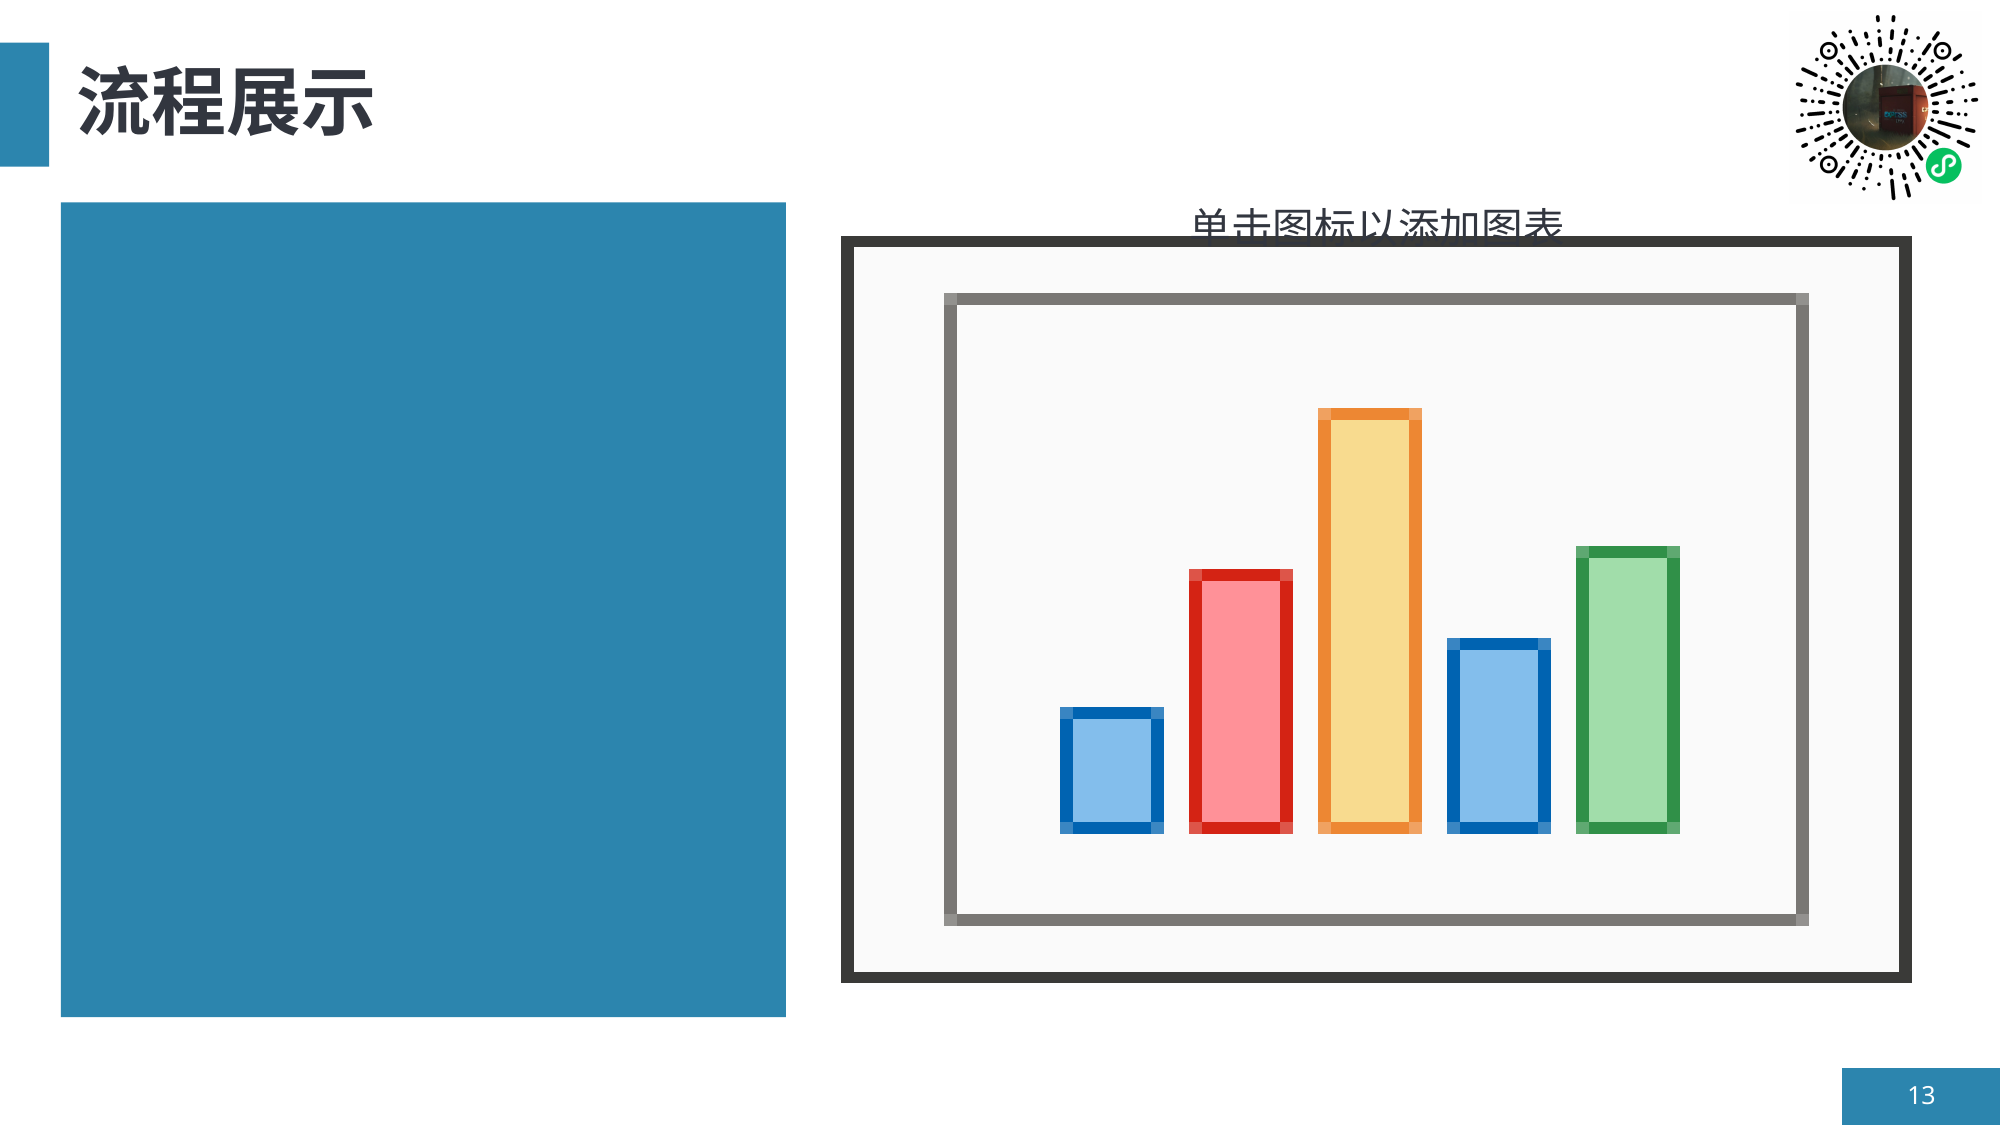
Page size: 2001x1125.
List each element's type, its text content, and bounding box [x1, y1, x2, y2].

picture [1789, 11, 1982, 204]
title 流程展示 [60, 42, 1789, 168]
slide_number 13 [1889, 1079, 1951, 1114]
